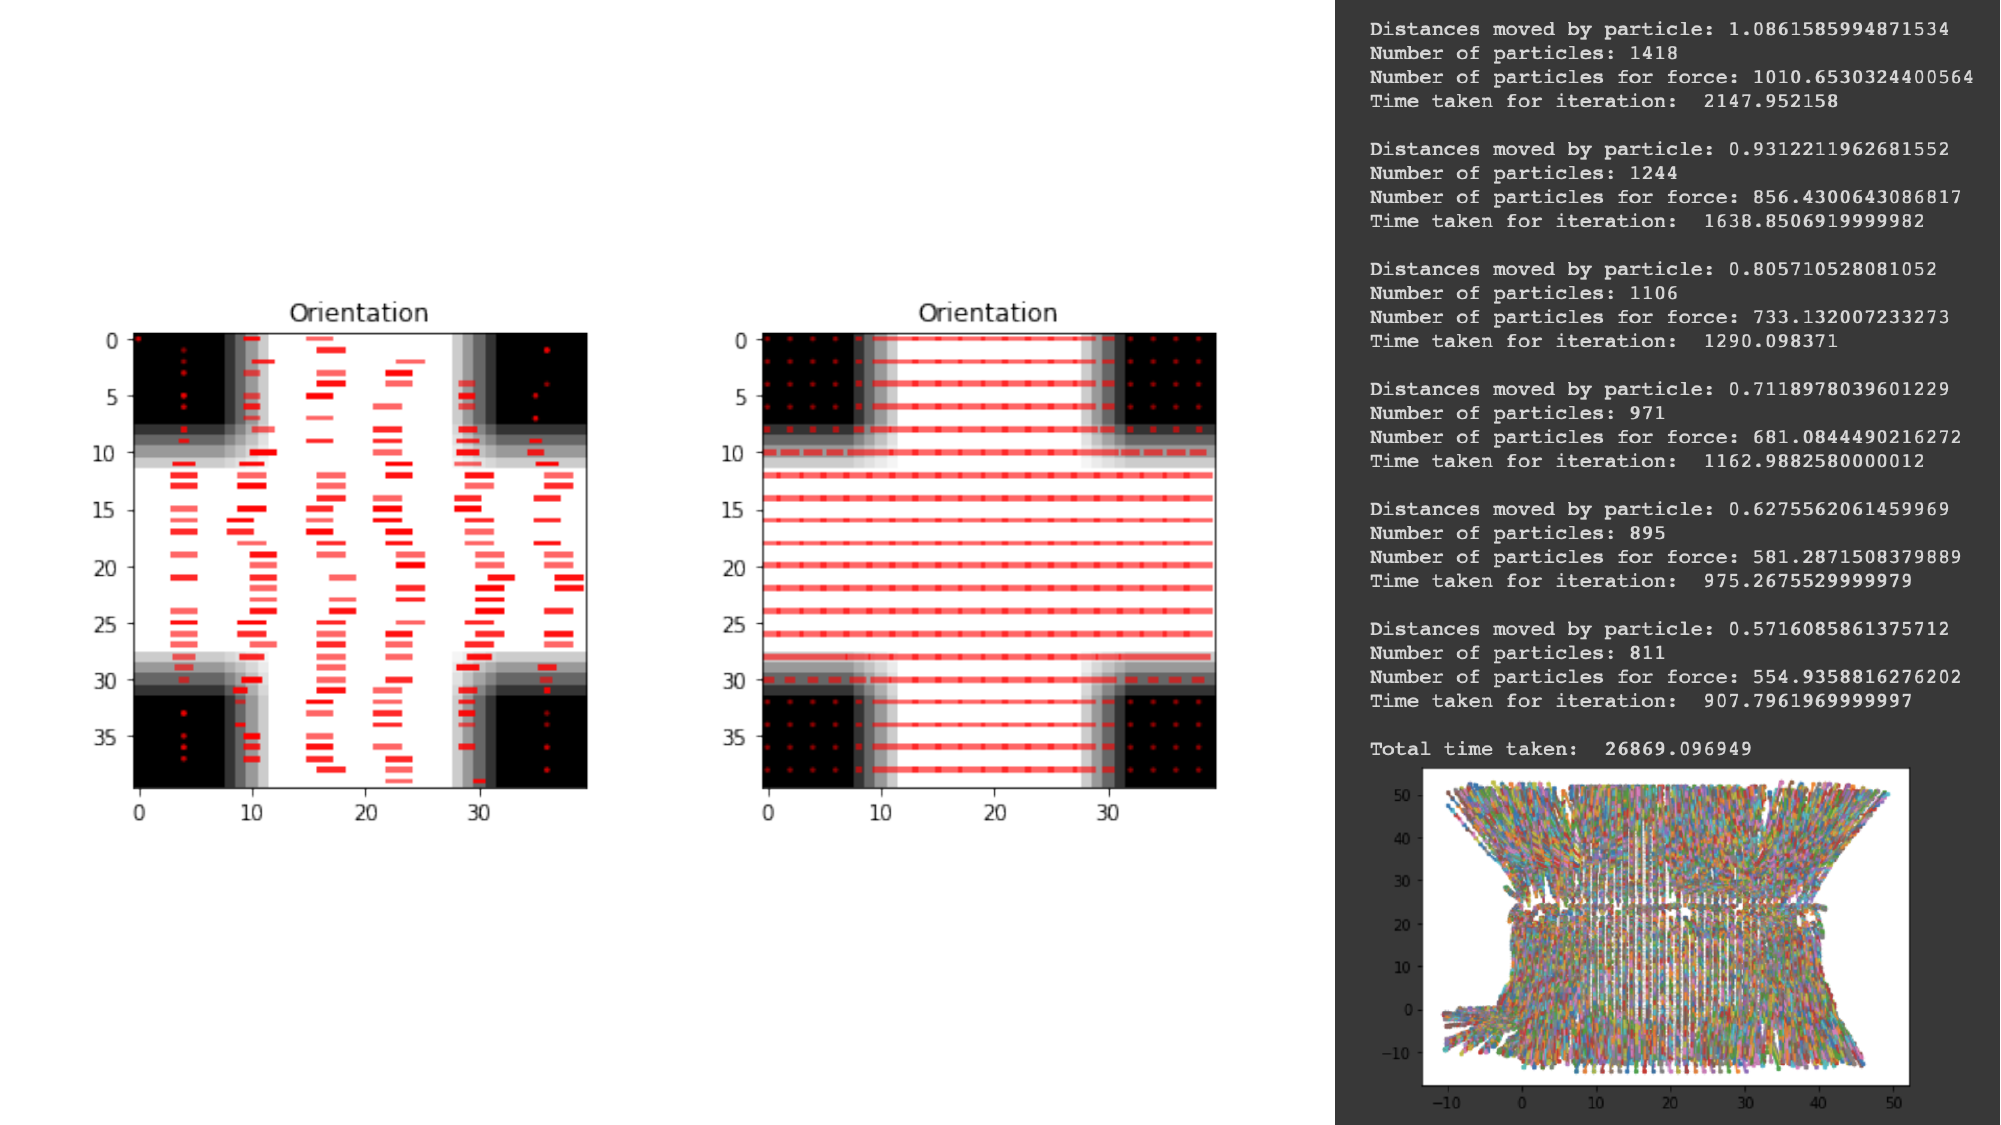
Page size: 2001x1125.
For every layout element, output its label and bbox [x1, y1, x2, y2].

picture [77, 287, 601, 838]
picture [706, 287, 1230, 838]
picture [1335, 0, 2000, 1125]
